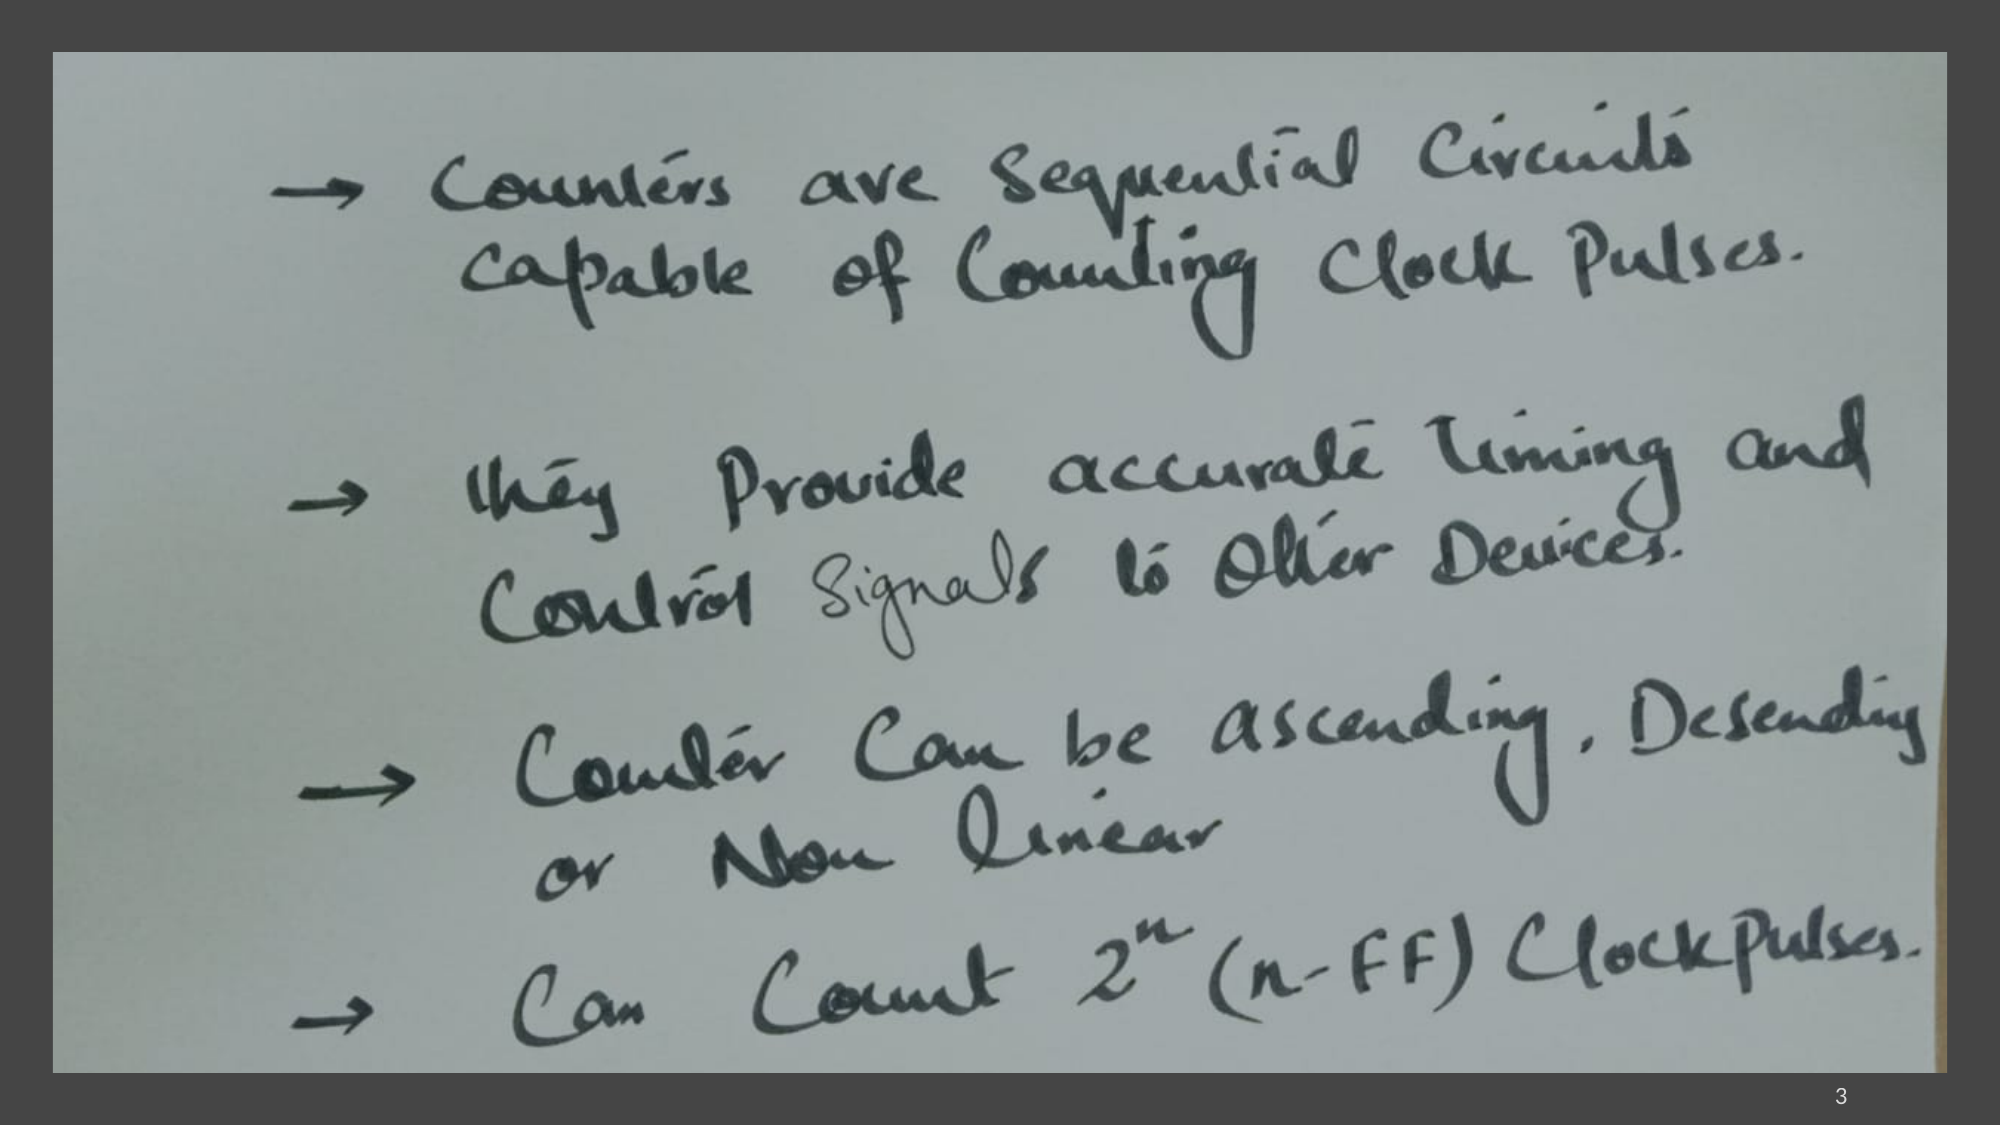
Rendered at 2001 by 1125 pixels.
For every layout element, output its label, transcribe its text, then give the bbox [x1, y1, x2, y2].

picture [52, 52, 1948, 1073]
slide_number 3 [1412, 1073, 1863, 1125]
